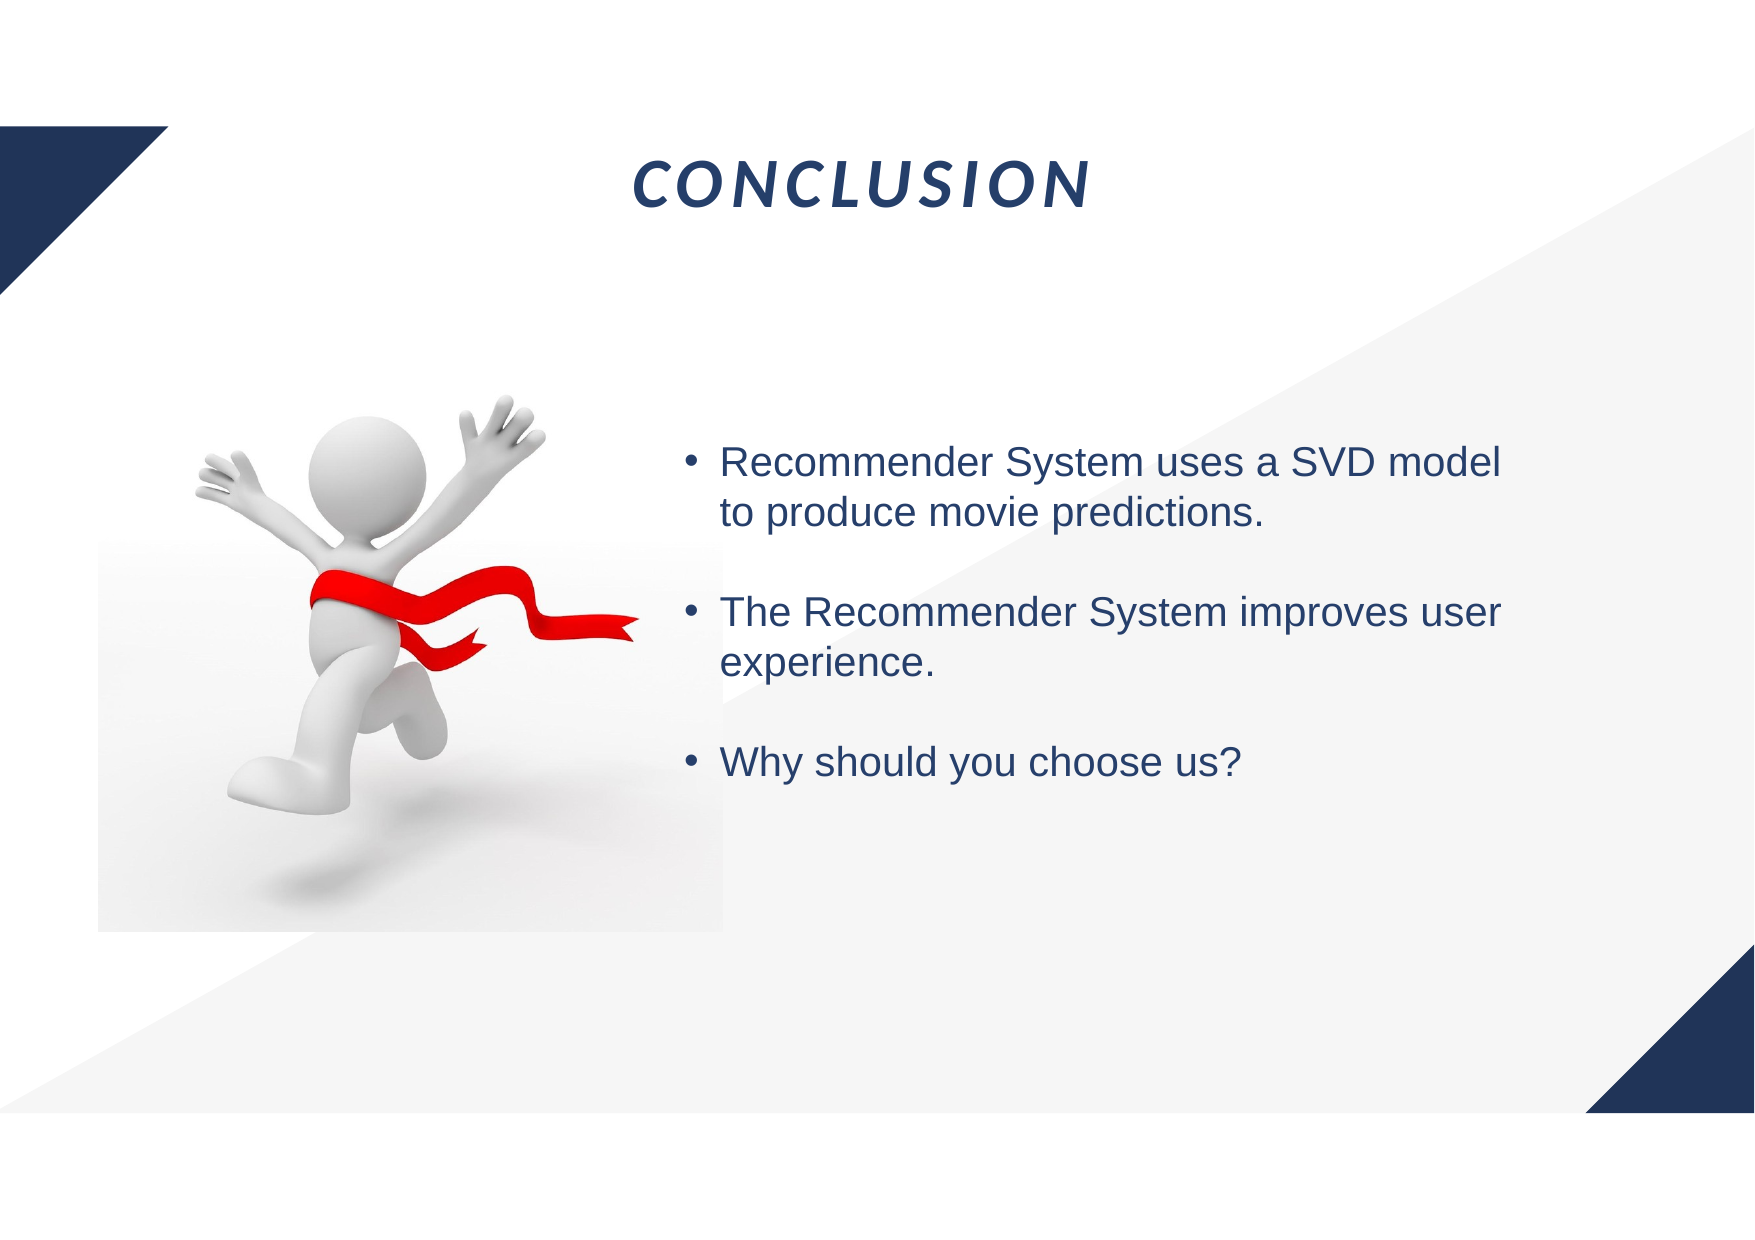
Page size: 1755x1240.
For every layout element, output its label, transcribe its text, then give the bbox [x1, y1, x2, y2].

text_box CONCLUSION [629, 133, 1110, 222]
picture [98, 308, 723, 932]
text_box Recommender System uses a SVD model to produce movie predictions. The Recommender System improves user experience. Why should you choose us? [684, 432, 1535, 786]
